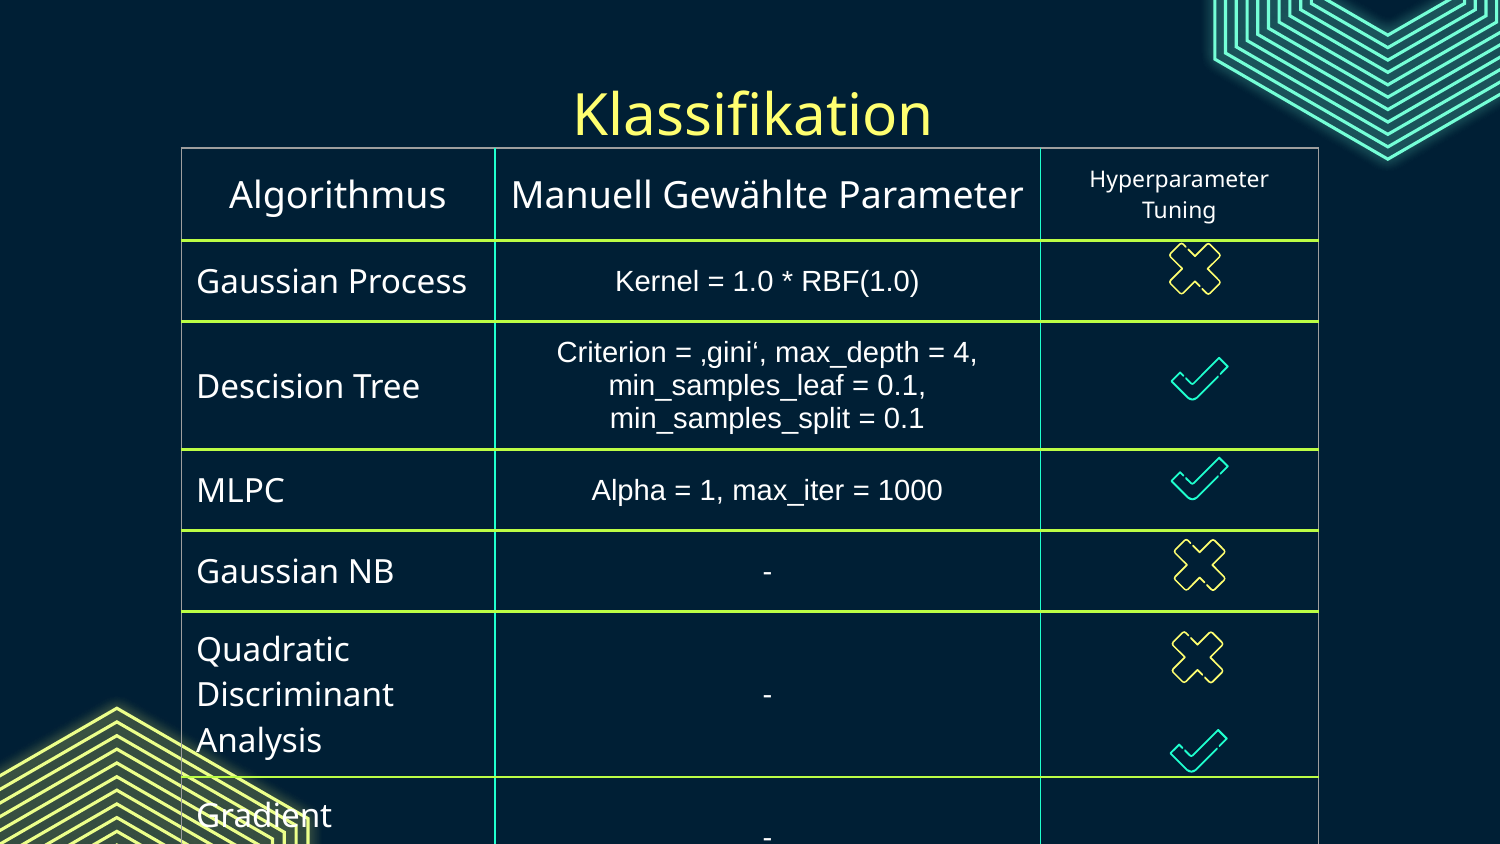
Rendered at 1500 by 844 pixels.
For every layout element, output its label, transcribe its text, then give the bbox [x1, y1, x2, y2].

table_cell [1041, 613, 1318, 776]
table_cell Descision Tree [182, 323, 494, 448]
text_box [1168, 242, 1221, 296]
table_cell [1041, 323, 1318, 448]
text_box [1170, 456, 1230, 501]
table_cell Gaussian NB [182, 532, 494, 610]
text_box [1170, 356, 1230, 401]
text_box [1173, 538, 1226, 592]
table_cell Alpha = 1, max_iter = 1000 [496, 451, 1040, 529]
table_cell [1041, 243, 1318, 319]
table_header Manuell Gewählte Parameter [496, 149, 1040, 239]
table_header Hyperparameter Tuning [1041, 149, 1318, 239]
table_cell Kernel = 1.0 * RBF(1.0) [496, 242, 1040, 320]
table_cell Criterion = ‚gini‘, max_depth = 4, min_samples_leaf = 0.1, min_samples_split = 0.1 [496, 323, 1040, 448]
table_cell Quadratic Discriminant Analysis [182, 613, 494, 776]
table_cell [1041, 778, 1318, 844]
table_cell [1041, 451, 1318, 529]
table_cell - [496, 613, 1040, 776]
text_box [1171, 630, 1224, 684]
table_cell - [496, 778, 1040, 844]
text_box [1169, 728, 1229, 773]
table_cell MLPC [182, 451, 494, 529]
table_cell Gaussian Process [182, 242, 494, 320]
table_cell - [496, 532, 1040, 610]
title Klassifikation [116, 88, 1390, 137]
table_cell [1041, 532, 1318, 610]
table_cell Gradient Boosting [182, 778, 494, 844]
table_header Algorithmus [182, 149, 494, 239]
